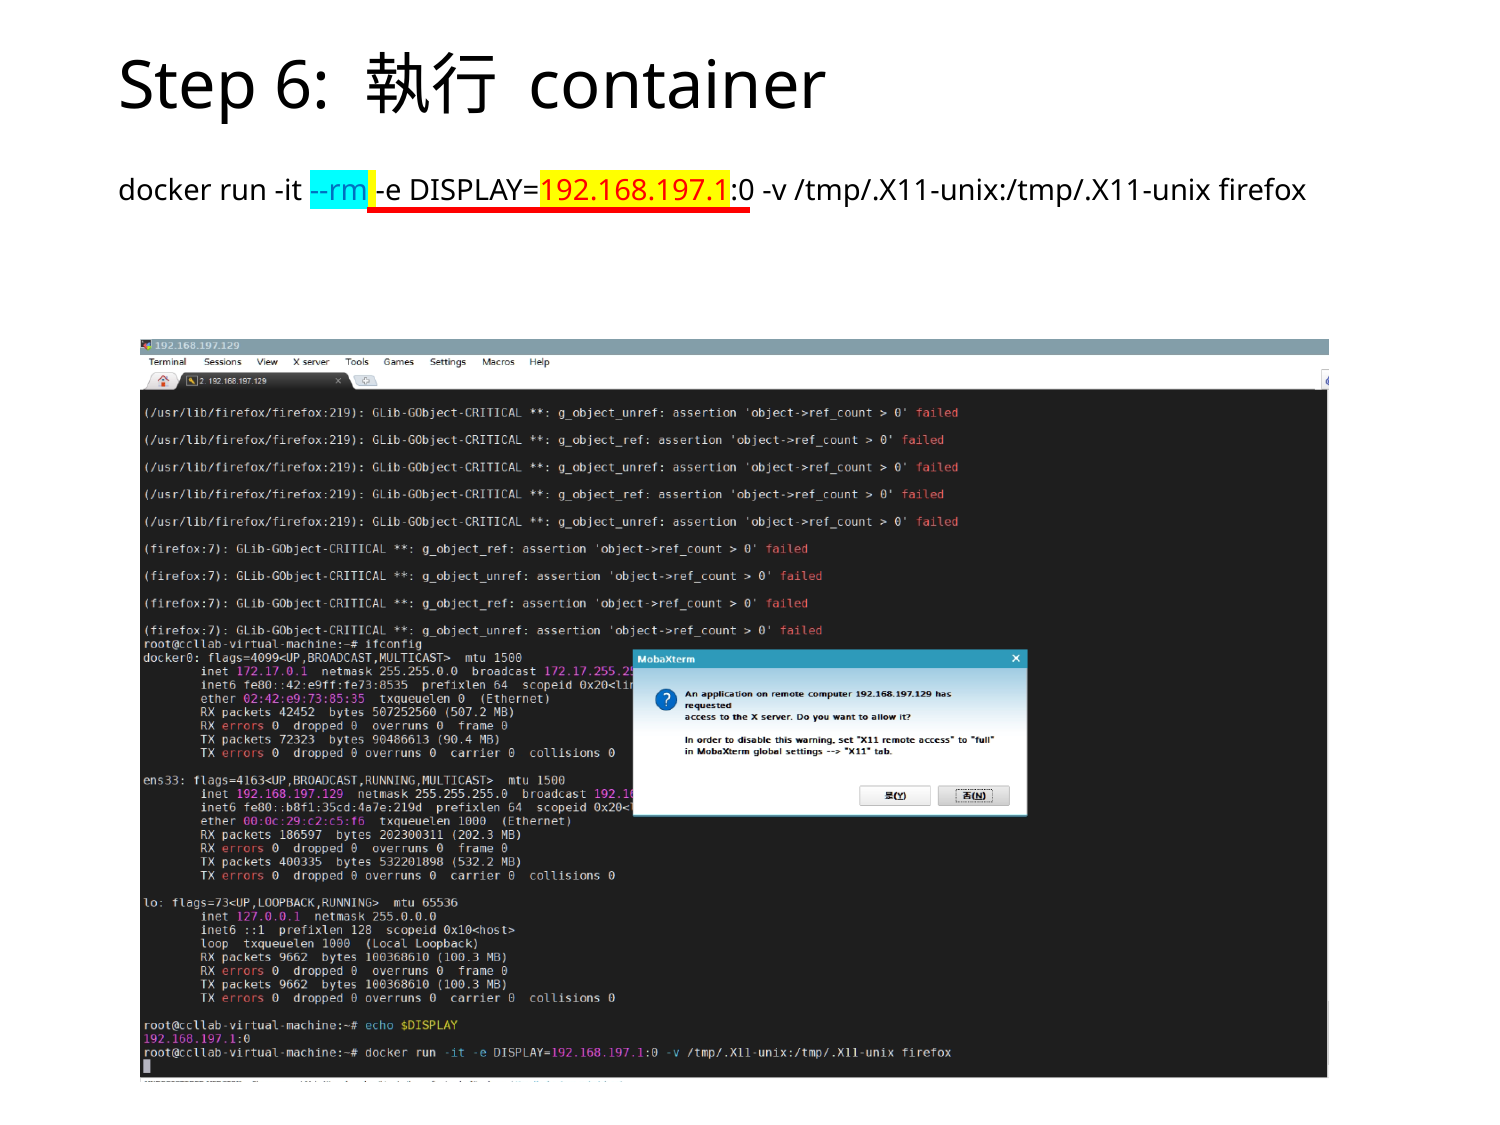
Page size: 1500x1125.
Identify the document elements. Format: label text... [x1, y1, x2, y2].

title Step 6: 執行 container [103, 26, 1397, 148]
list docker run -it --rm -e DISPLAY=192.168.197.1:0 -v /tmp/.X11-unix:/tmp/.X11-unix firefox [103, 168, 1397, 1014]
picture [140, 339, 1329, 1082]
